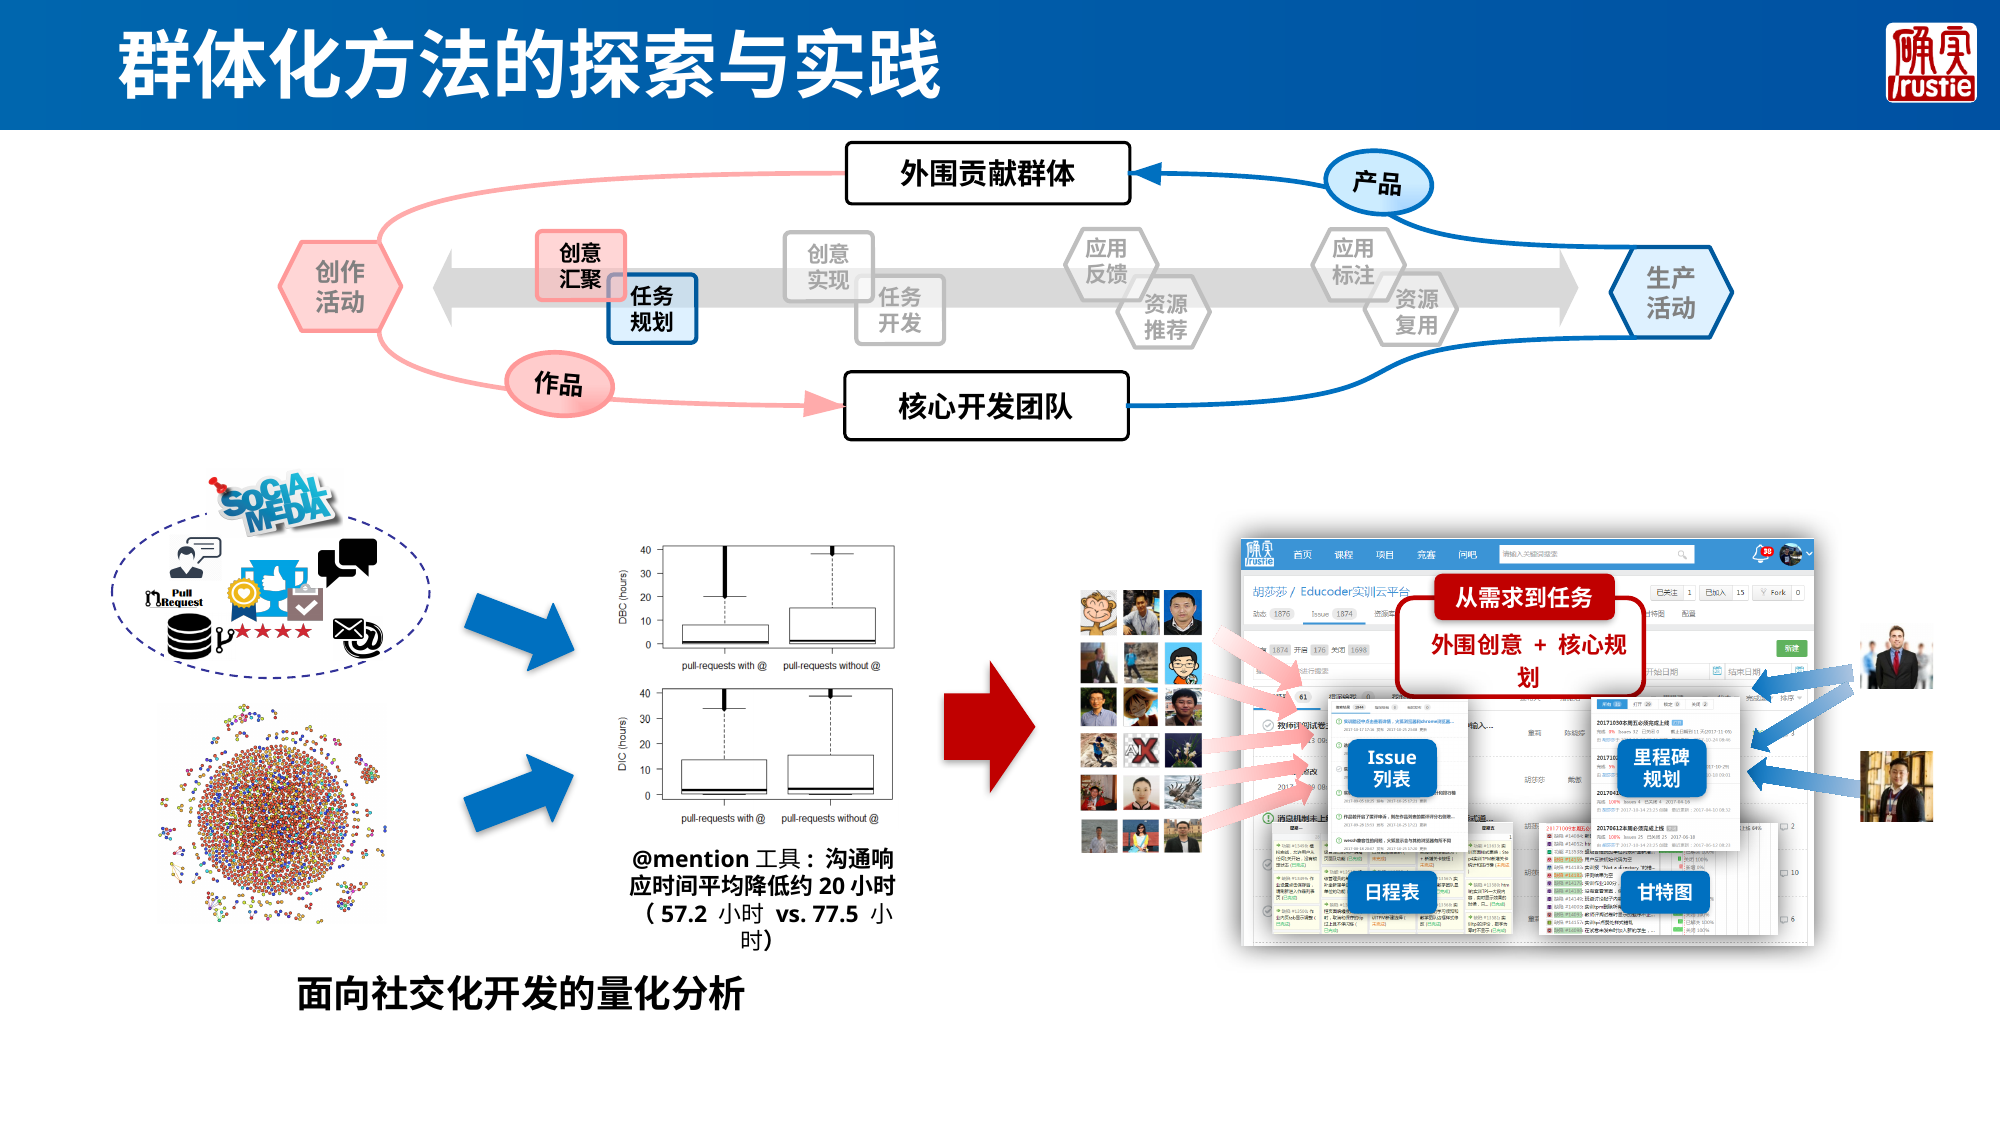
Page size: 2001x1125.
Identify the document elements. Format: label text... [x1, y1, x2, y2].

text_box [464, 593, 575, 672]
text_box 面向社交化开发的量化分析 [281, 962, 762, 1023]
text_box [279, 142, 1733, 440]
picture [1903, 22, 1977, 103]
text_box [943, 659, 1037, 795]
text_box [1080, 538, 1934, 946]
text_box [111, 467, 430, 679]
picture [157, 703, 387, 924]
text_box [609, 540, 915, 964]
text_box [463, 754, 574, 833]
title 群体化方法的探索与实践 [102, 0, 1903, 126]
